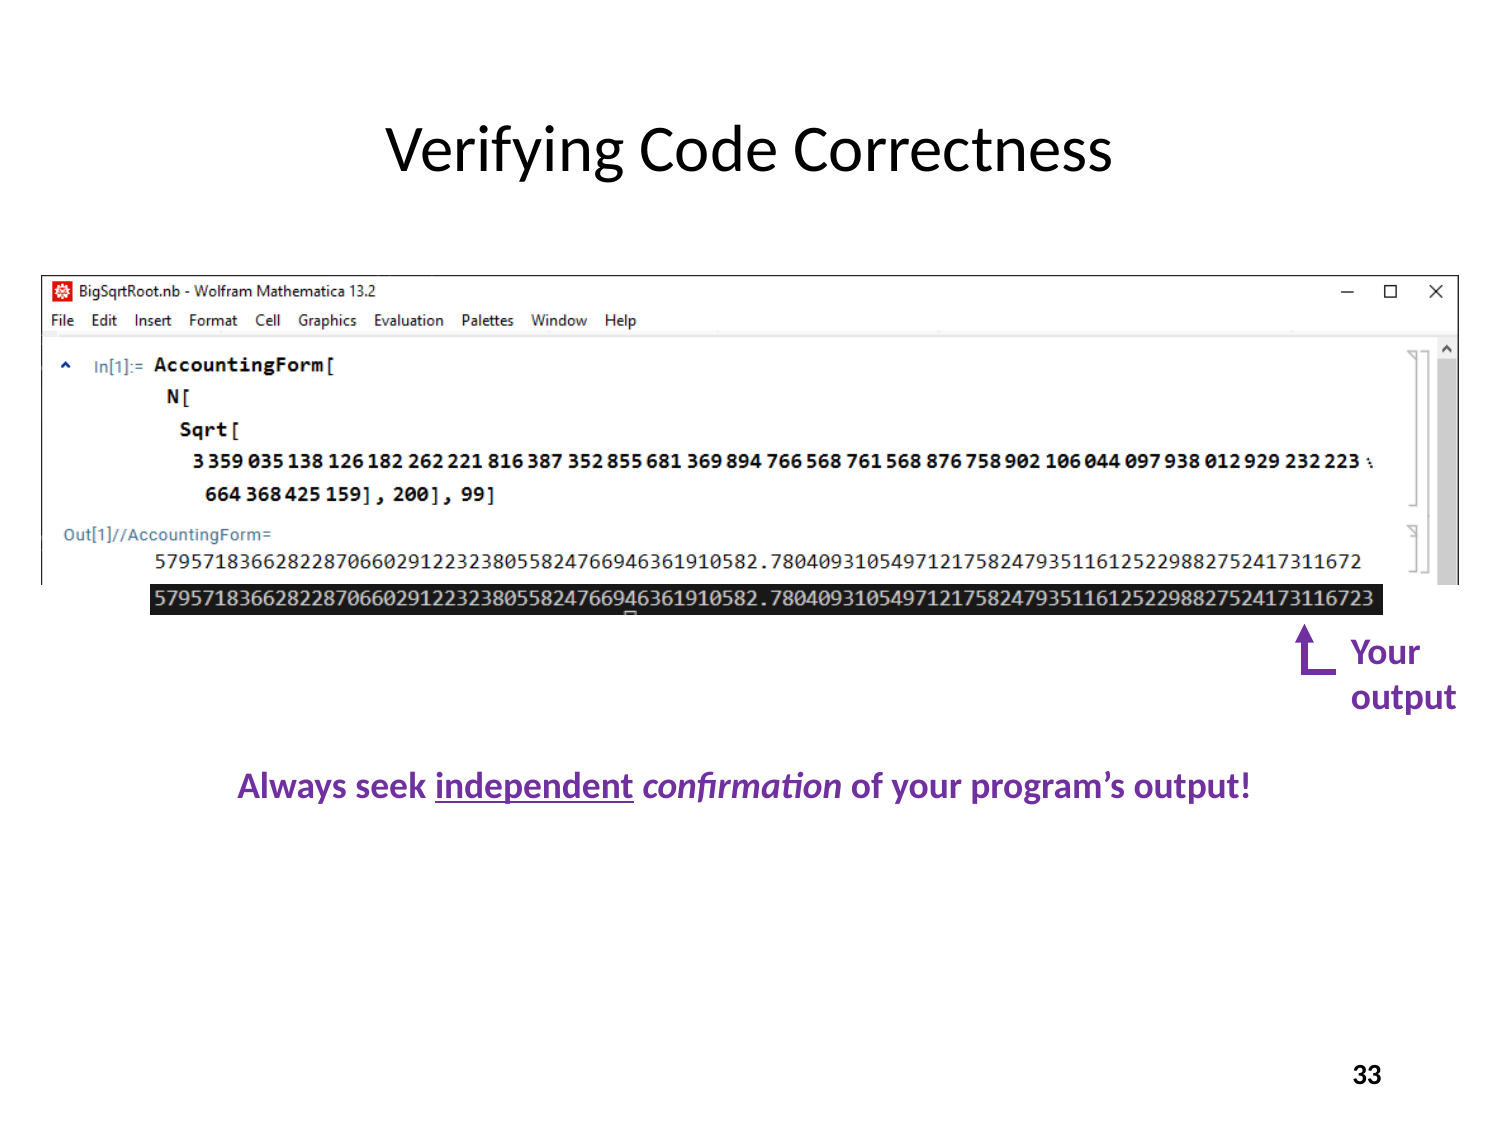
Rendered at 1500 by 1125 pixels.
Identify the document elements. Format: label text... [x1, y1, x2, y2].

text_box Always seek independent confirmation of your program’s output! [222, 753, 1278, 814]
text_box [1304, 619, 1486, 730]
slide_number 33 [1059, 1042, 1397, 1103]
picture [41, 275, 1459, 615]
title Verifying Code Correctness [103, 59, 1397, 241]
